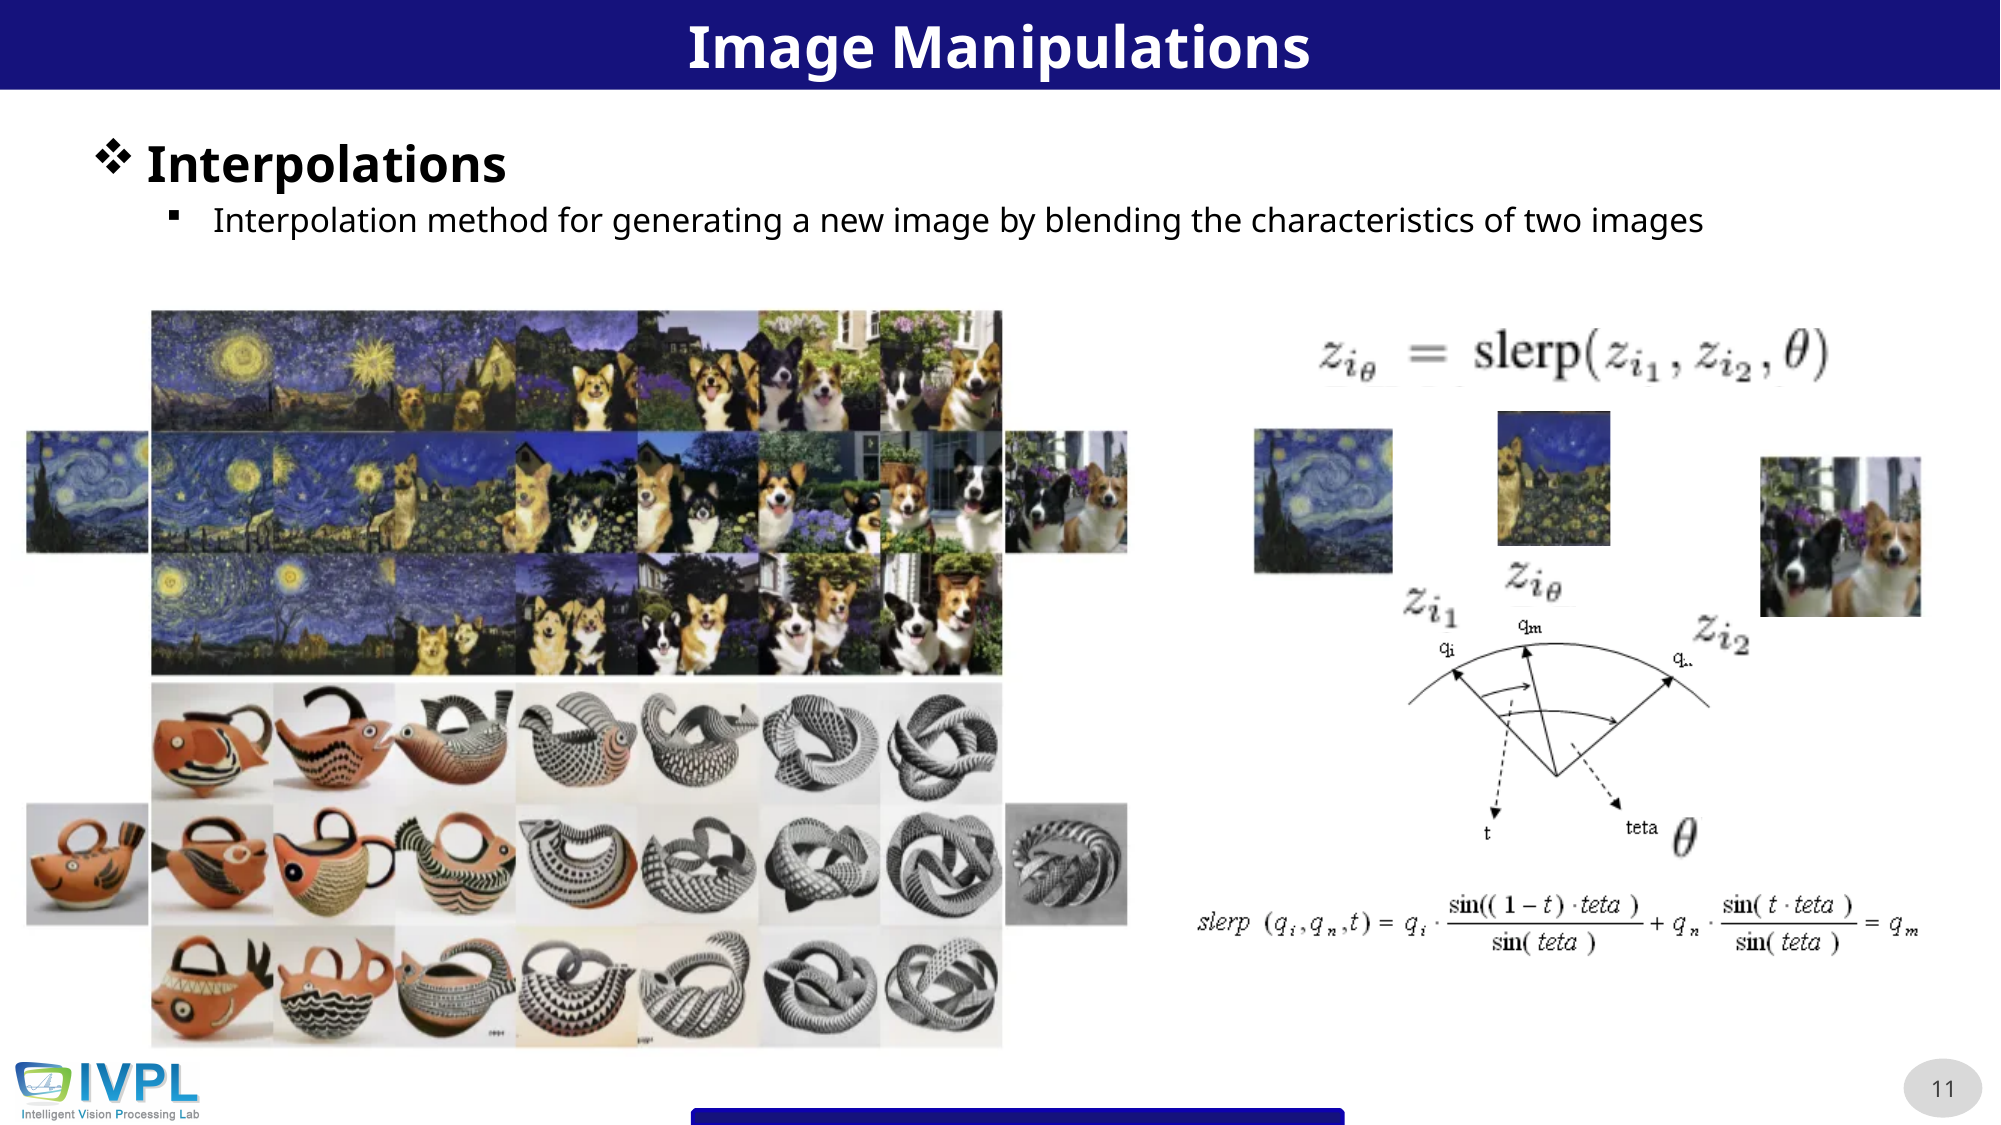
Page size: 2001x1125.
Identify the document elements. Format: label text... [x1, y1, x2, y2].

list Image Manipulations [66, 0, 1934, 90]
picture [10, 273, 1136, 1057]
picture [1186, 419, 1933, 1015]
text_box Interpolations Interpolation method for generating a new image by blending the characteristics of two images [76, 125, 1810, 296]
picture [1497, 410, 1611, 547]
picture [1312, 328, 1840, 388]
picture [15, 1062, 200, 1122]
